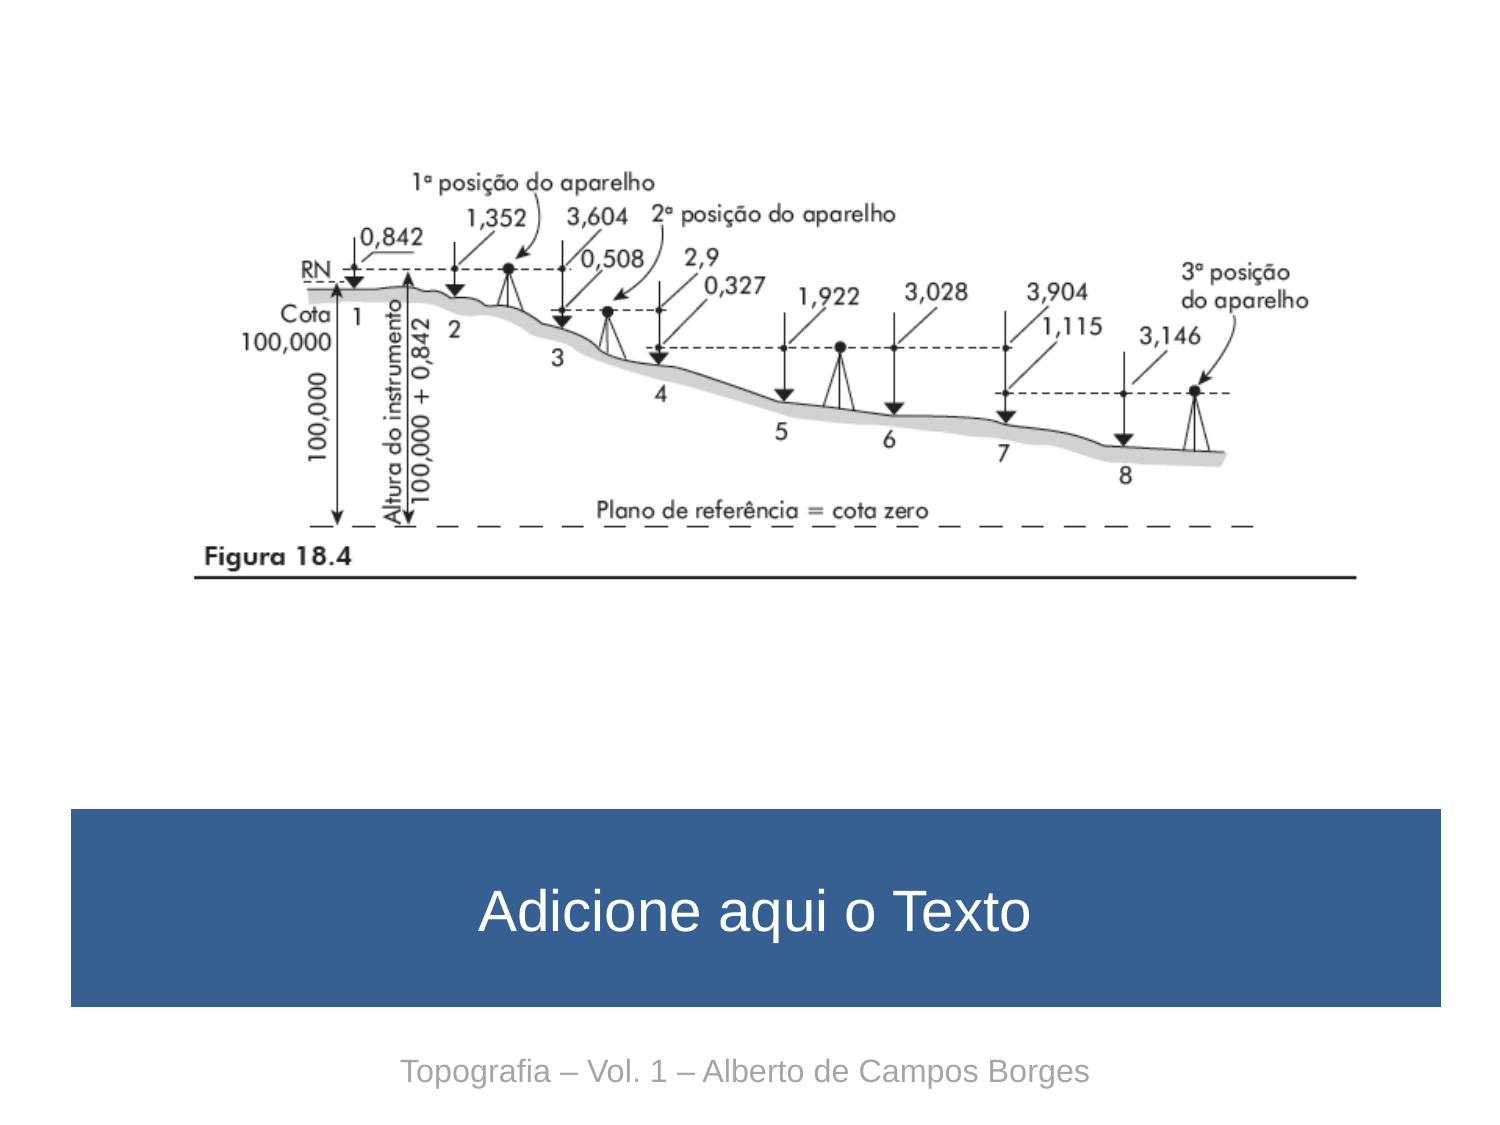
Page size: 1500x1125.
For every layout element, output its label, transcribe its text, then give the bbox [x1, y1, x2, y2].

picture [149, 148, 1363, 603]
text_box Adicione aqui o Texto [70, 808, 1442, 1008]
footer Topografia – Vol. 1 – Alberto de Campos Borges [0, 1042, 1500, 1103]
